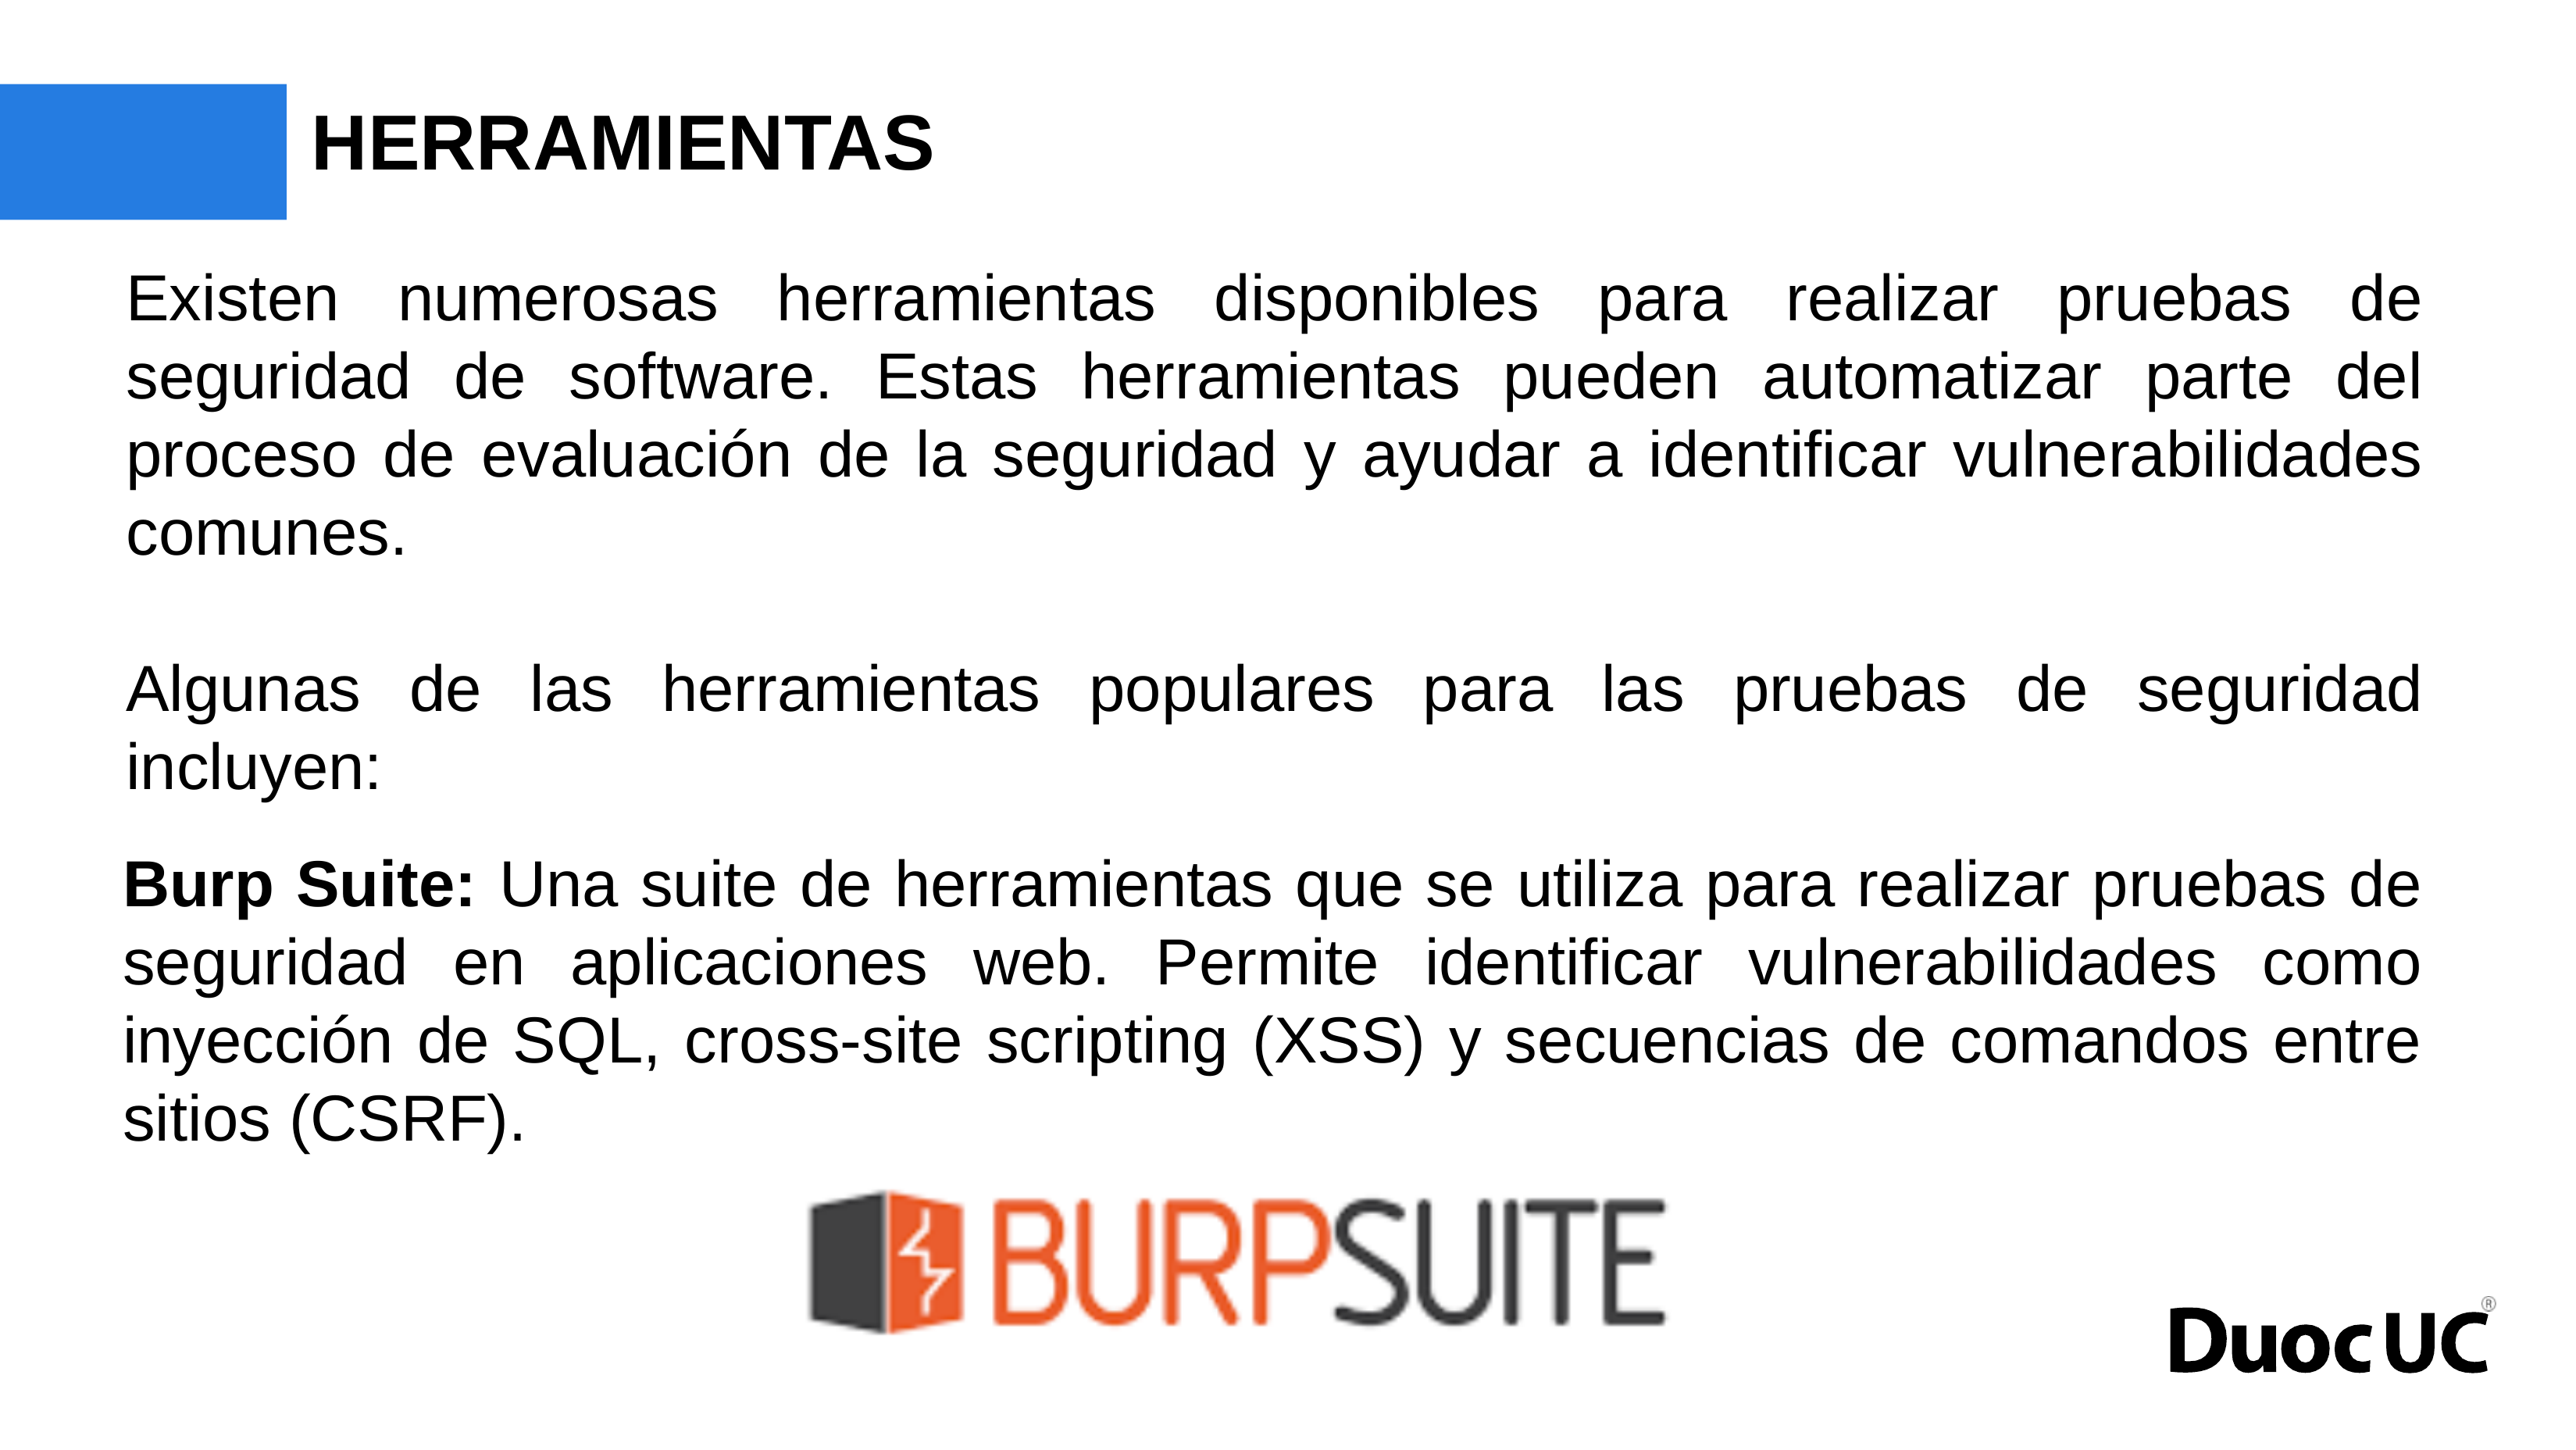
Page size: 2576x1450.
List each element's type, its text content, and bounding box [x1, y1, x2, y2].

text_box Existen numerosas herramientas disponibles para realizar pruebas de seguridad de software. Estas herramientas pueden automatizar parte del proceso de evaluación de la seguridad y ayudar a identificar vulnerabilidades comunes. Algunas de las herramientas populares para las pruebas de seguridad incluyen: [126, 255, 2424, 881]
text_box Burp Suite: Una suite de herramientas que se utiliza para realizar pruebas de seguridad en aplicaciones web. Permite identificar vulnerabilidades como inyección de SQL, cross-site scripting (XSS) y secuencias de comandos entre sitios (CSRF). [123, 841, 2424, 1155]
picture [740, 1134, 1739, 1390]
title HERRAMIENTAS [311, 91, 2489, 187]
picture [2481, 1296, 2496, 1312]
